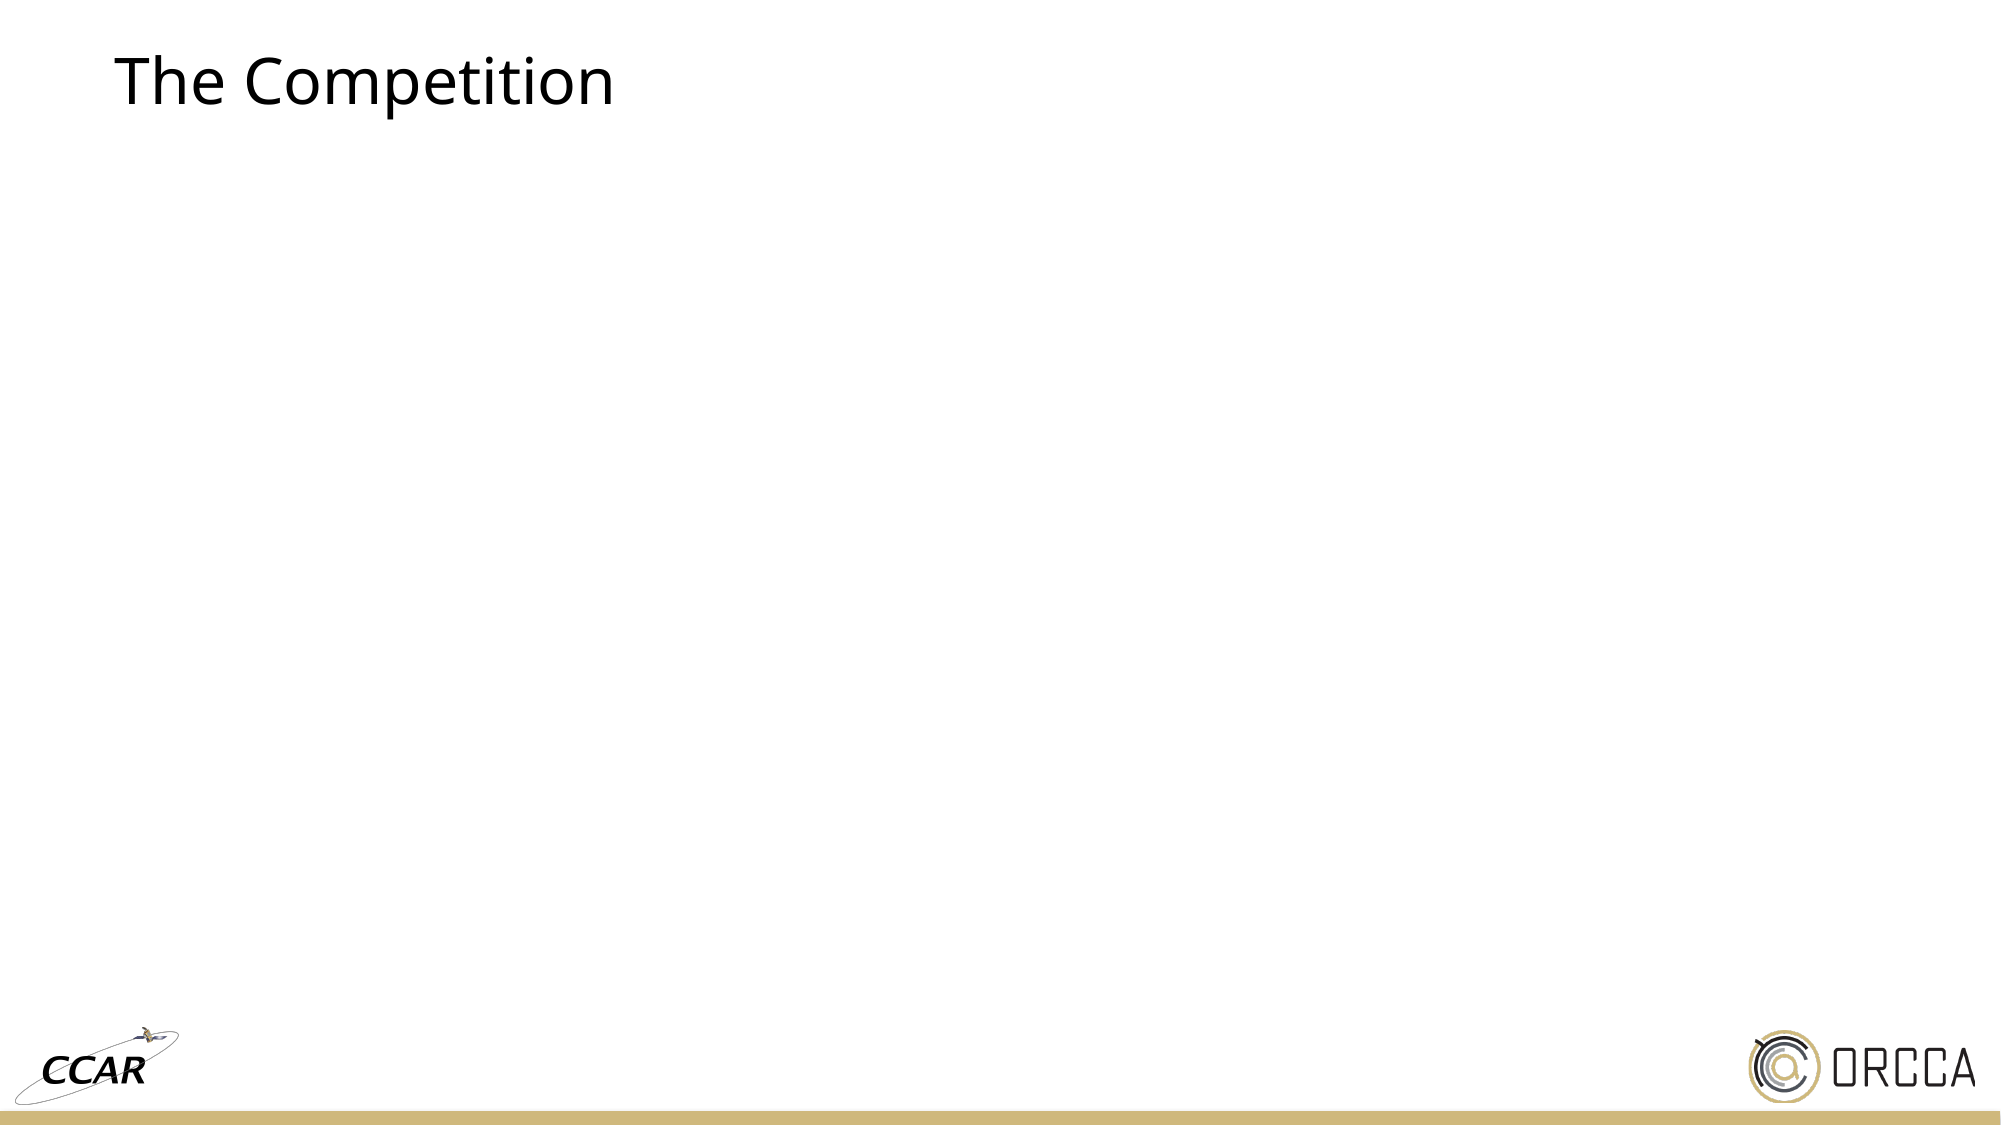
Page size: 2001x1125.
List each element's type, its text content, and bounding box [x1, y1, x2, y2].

picture [13, 1023, 181, 1112]
title The Competition [99, 32, 1900, 125]
